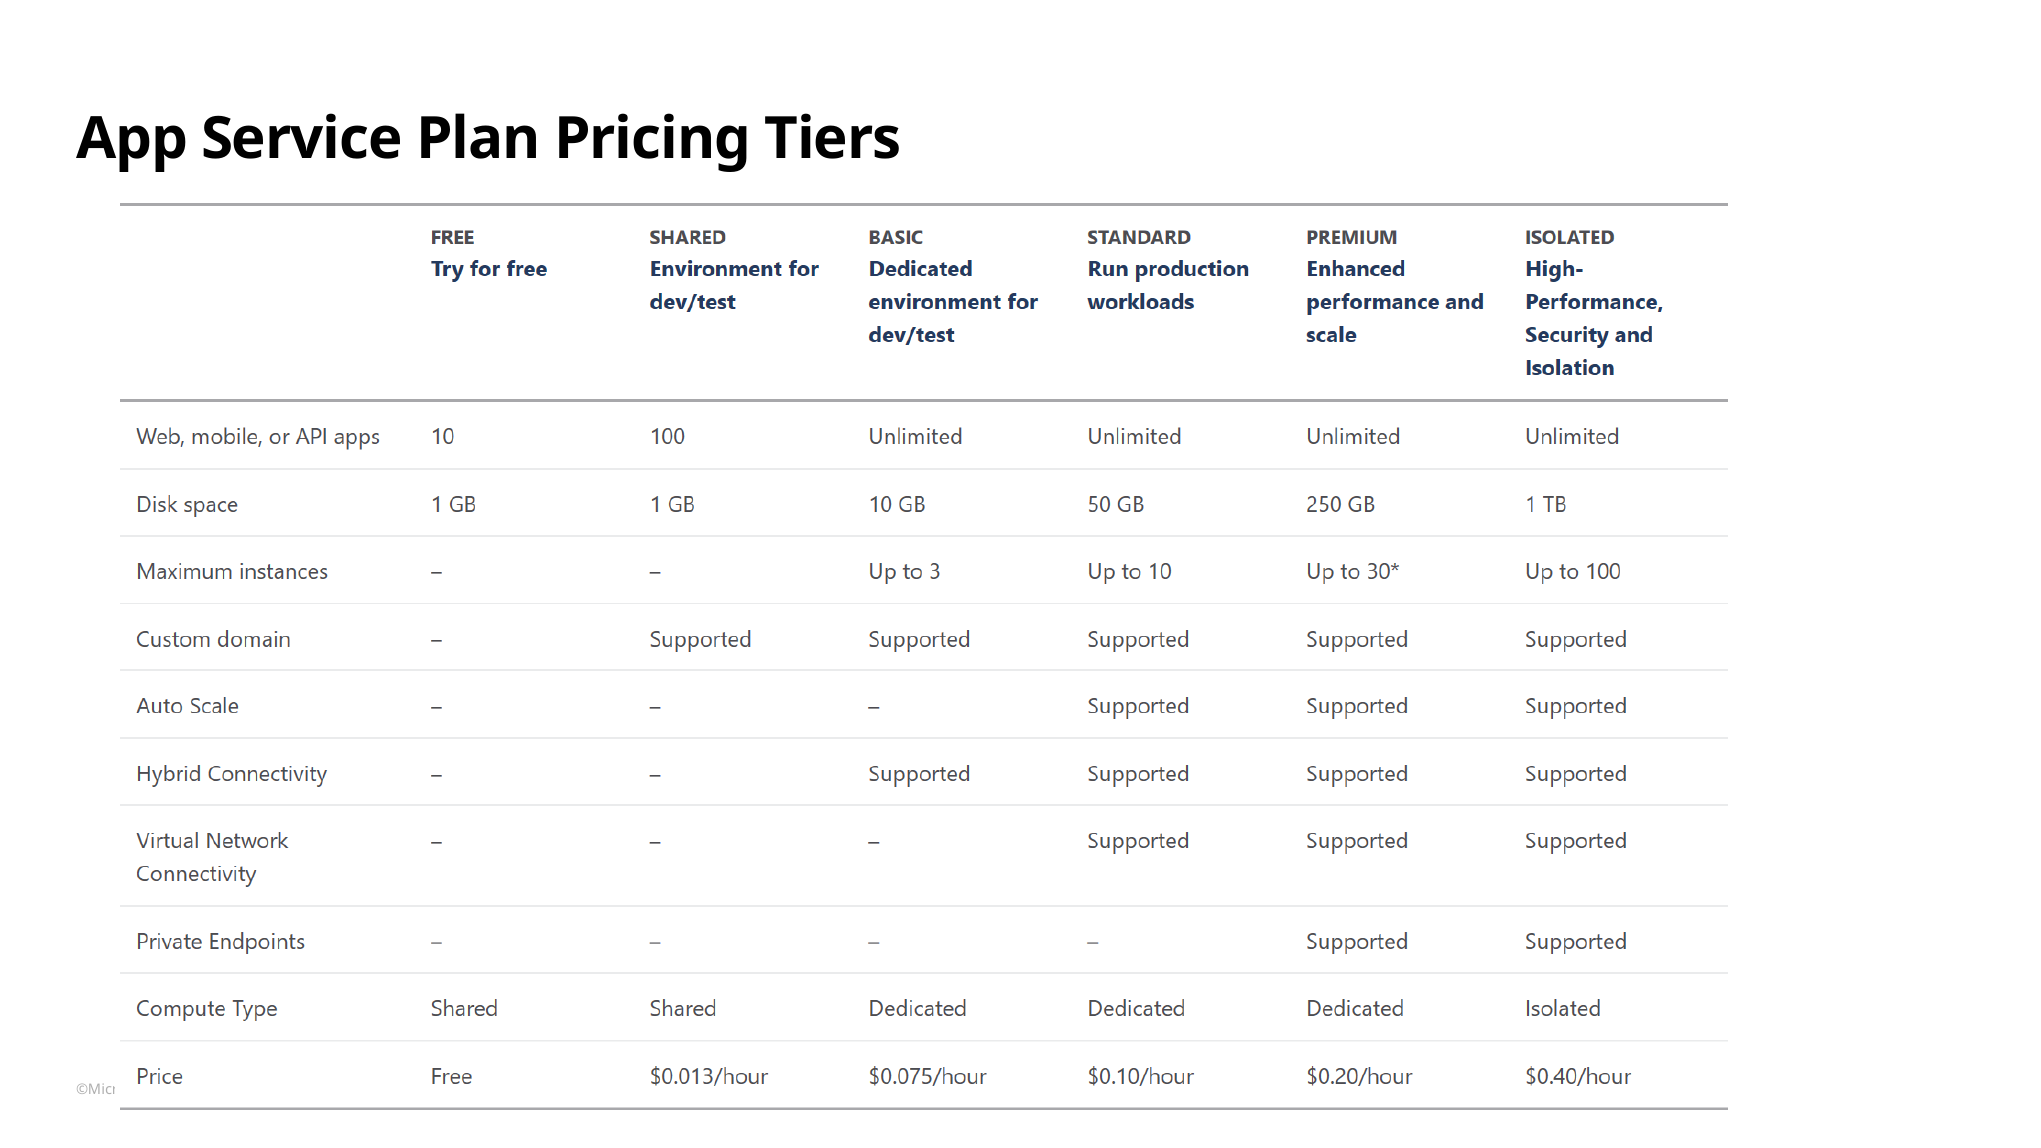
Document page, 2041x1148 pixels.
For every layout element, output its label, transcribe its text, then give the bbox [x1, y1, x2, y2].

title App Service Plan Pricing Tiers [76, 103, 1969, 172]
picture [115, 187, 1739, 1118]
